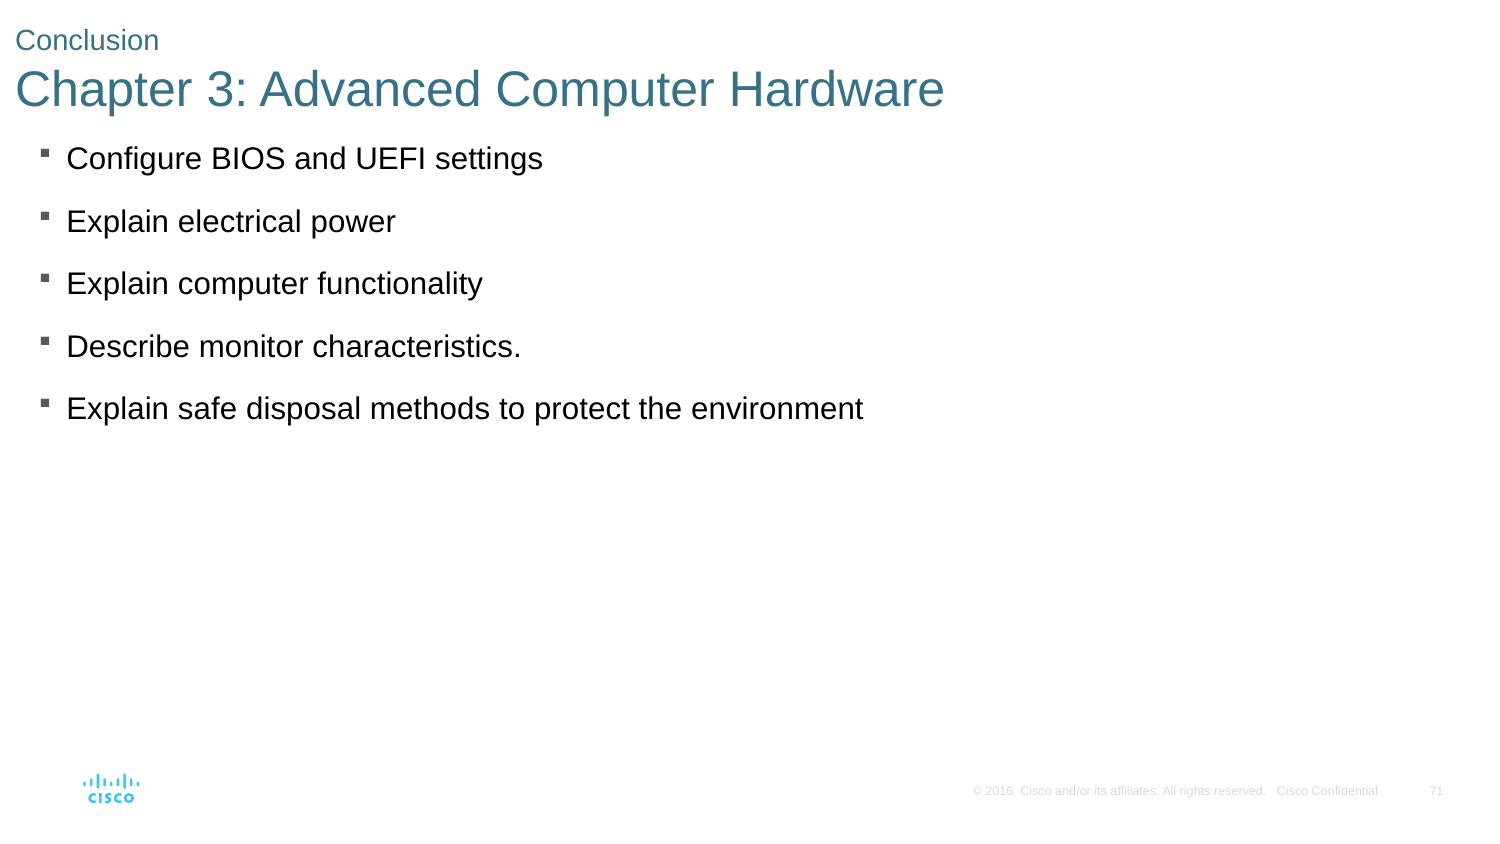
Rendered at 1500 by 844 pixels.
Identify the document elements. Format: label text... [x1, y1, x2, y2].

title Conclusion Chapter 3: Advanced Computer Hardware [0, 6, 1500, 131]
list Configure BIOS and UEFI settings Explain electrical power Explain computer functionality Describe monitor characteristics. Explain safe disposal methods to protect the environment [23, 131, 1476, 813]
